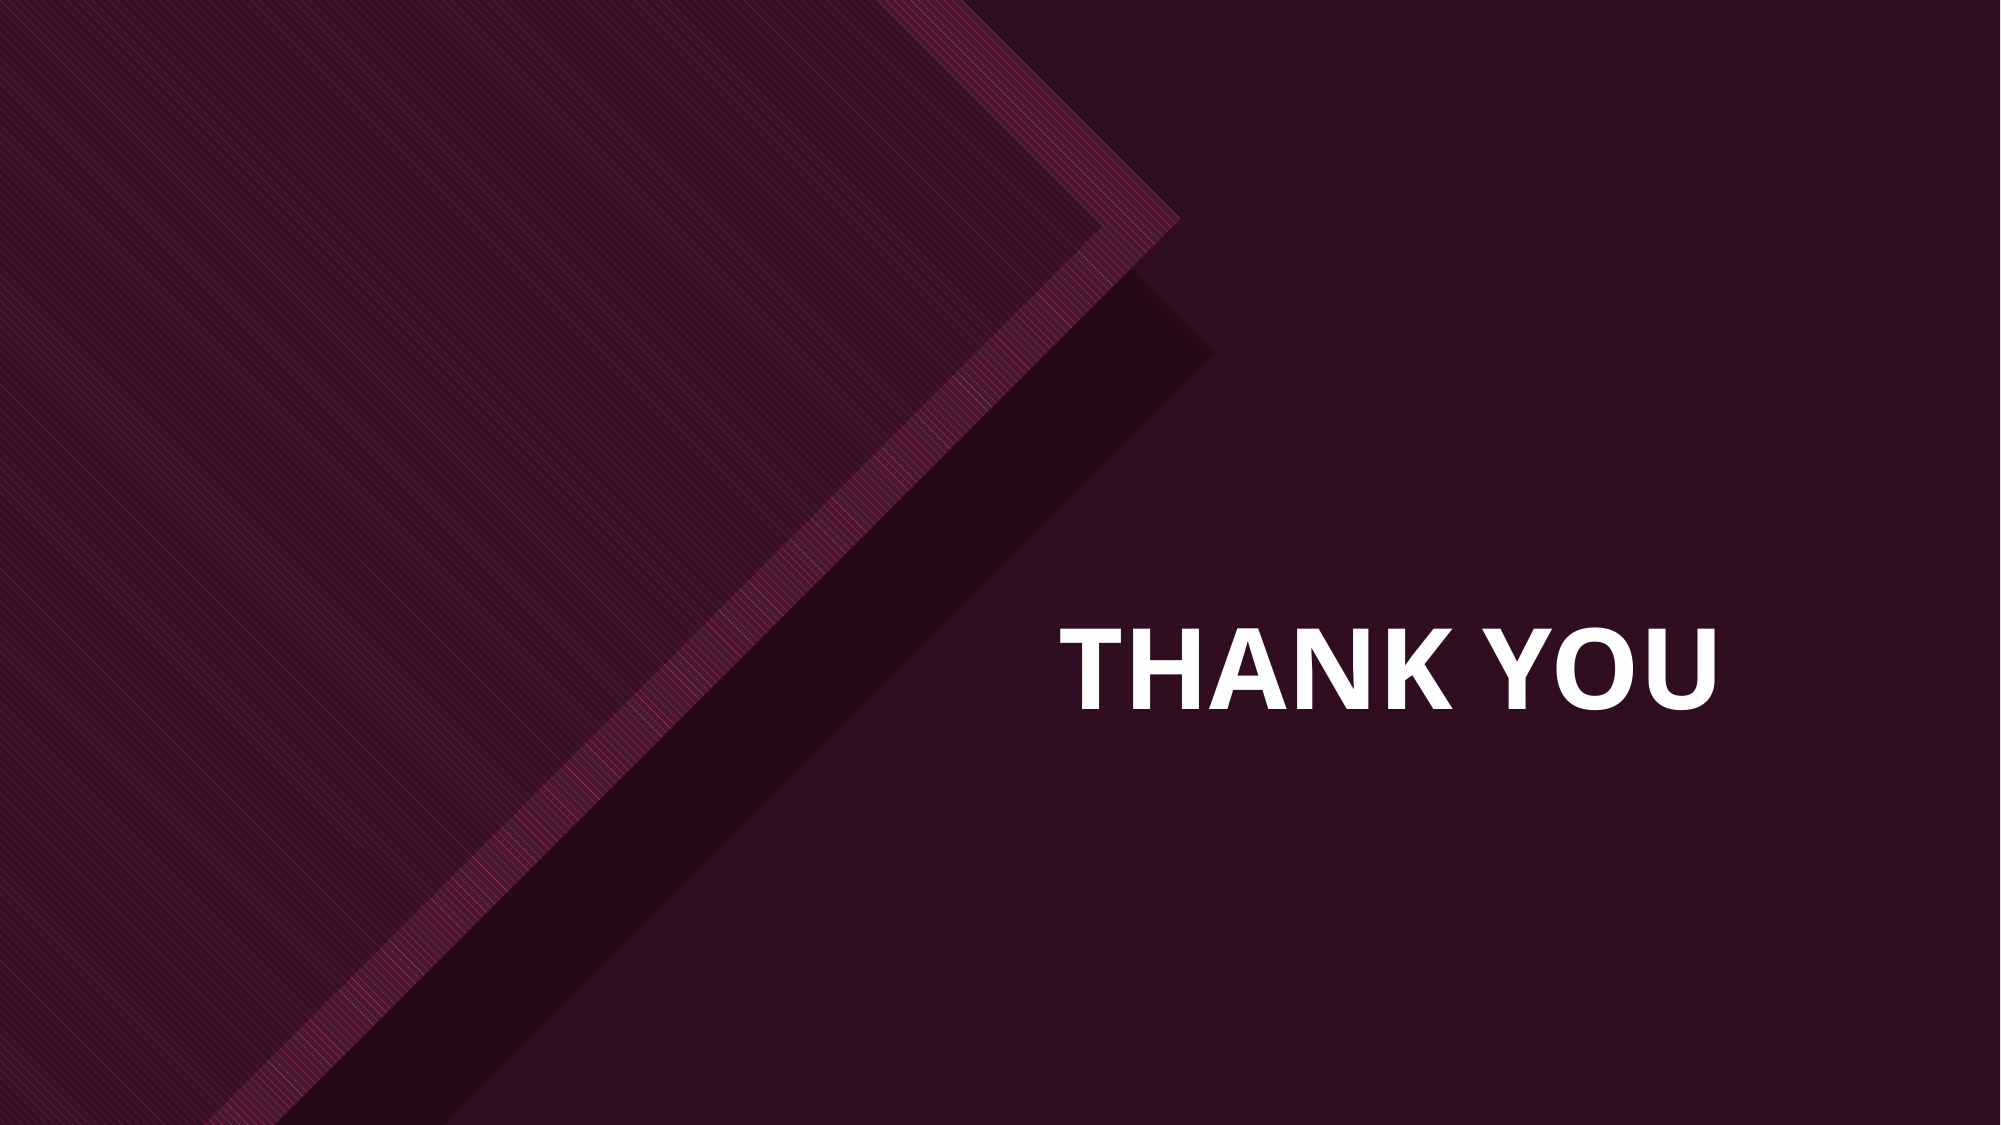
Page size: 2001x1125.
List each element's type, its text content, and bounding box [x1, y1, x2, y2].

title THANK YOU [1043, 562, 1855, 767]
